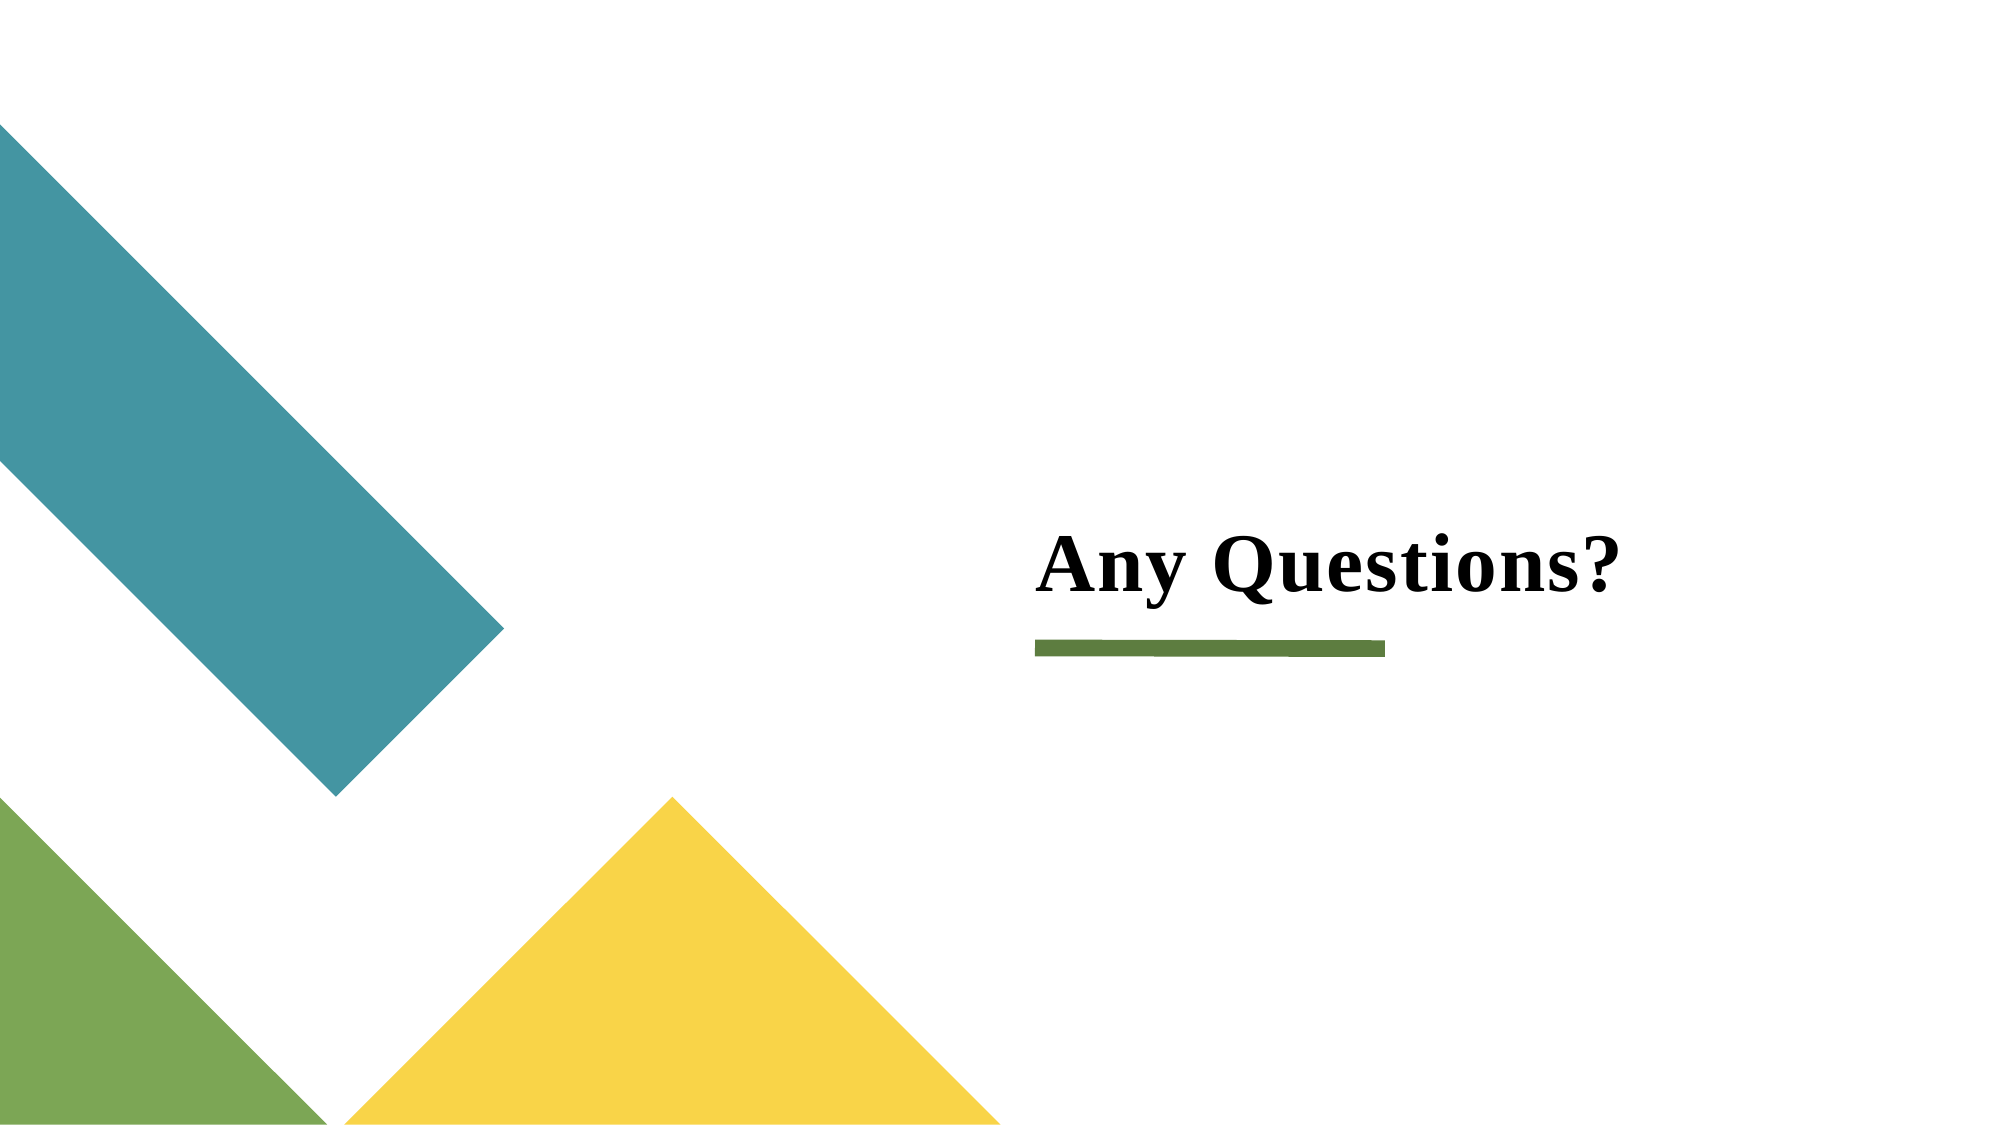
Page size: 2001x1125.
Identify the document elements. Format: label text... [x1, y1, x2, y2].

title Any Questions? [1035, 67, 1936, 608]
